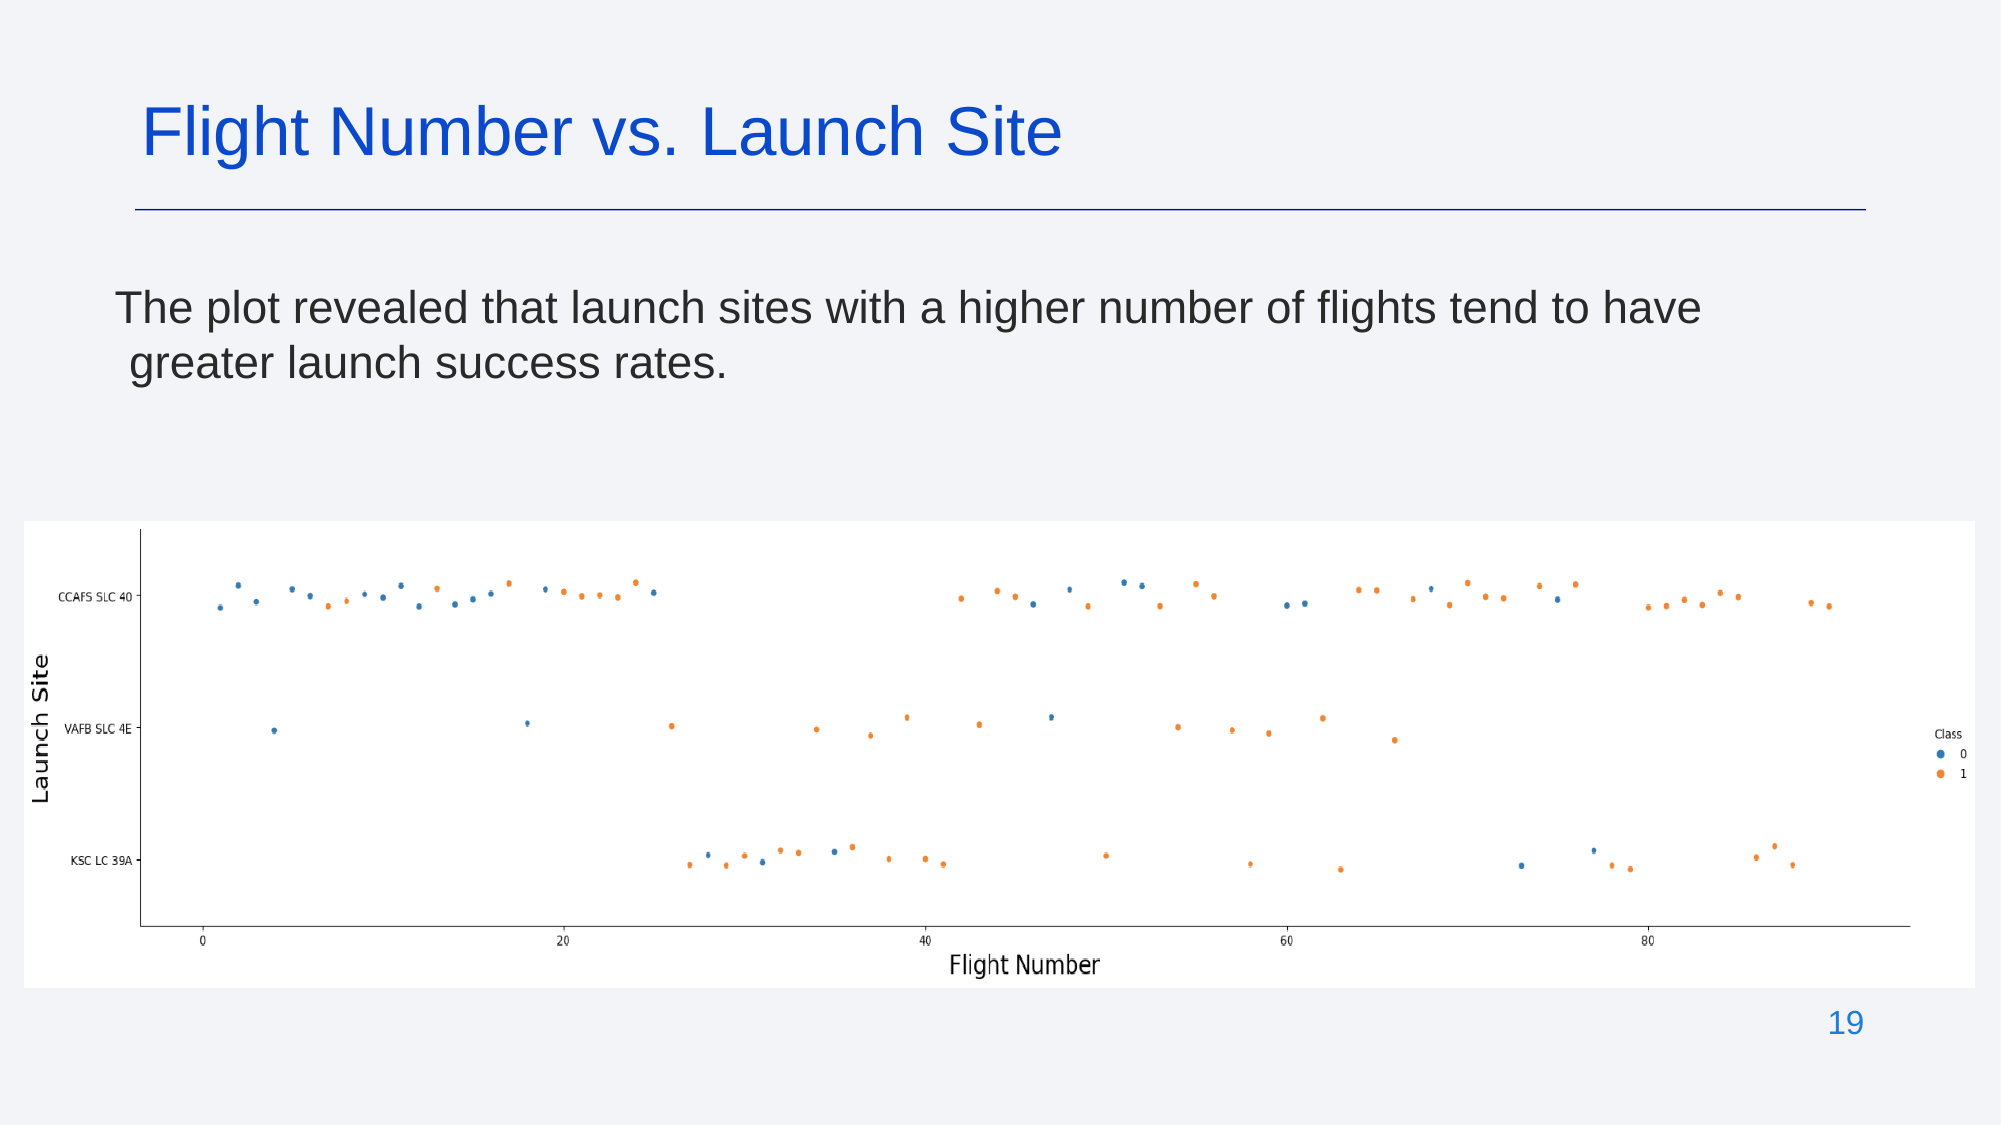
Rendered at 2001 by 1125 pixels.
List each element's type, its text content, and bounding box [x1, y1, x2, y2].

text_box The plot revealed that launch sites with a higher number of flights tend to have greater launch success rates. [76, 270, 1815, 430]
slide_number 19 [1429, 999, 1880, 1055]
text_box Flight Number vs. Launch Site [126, 88, 1852, 179]
picture [0, 0, 2001, 1125]
